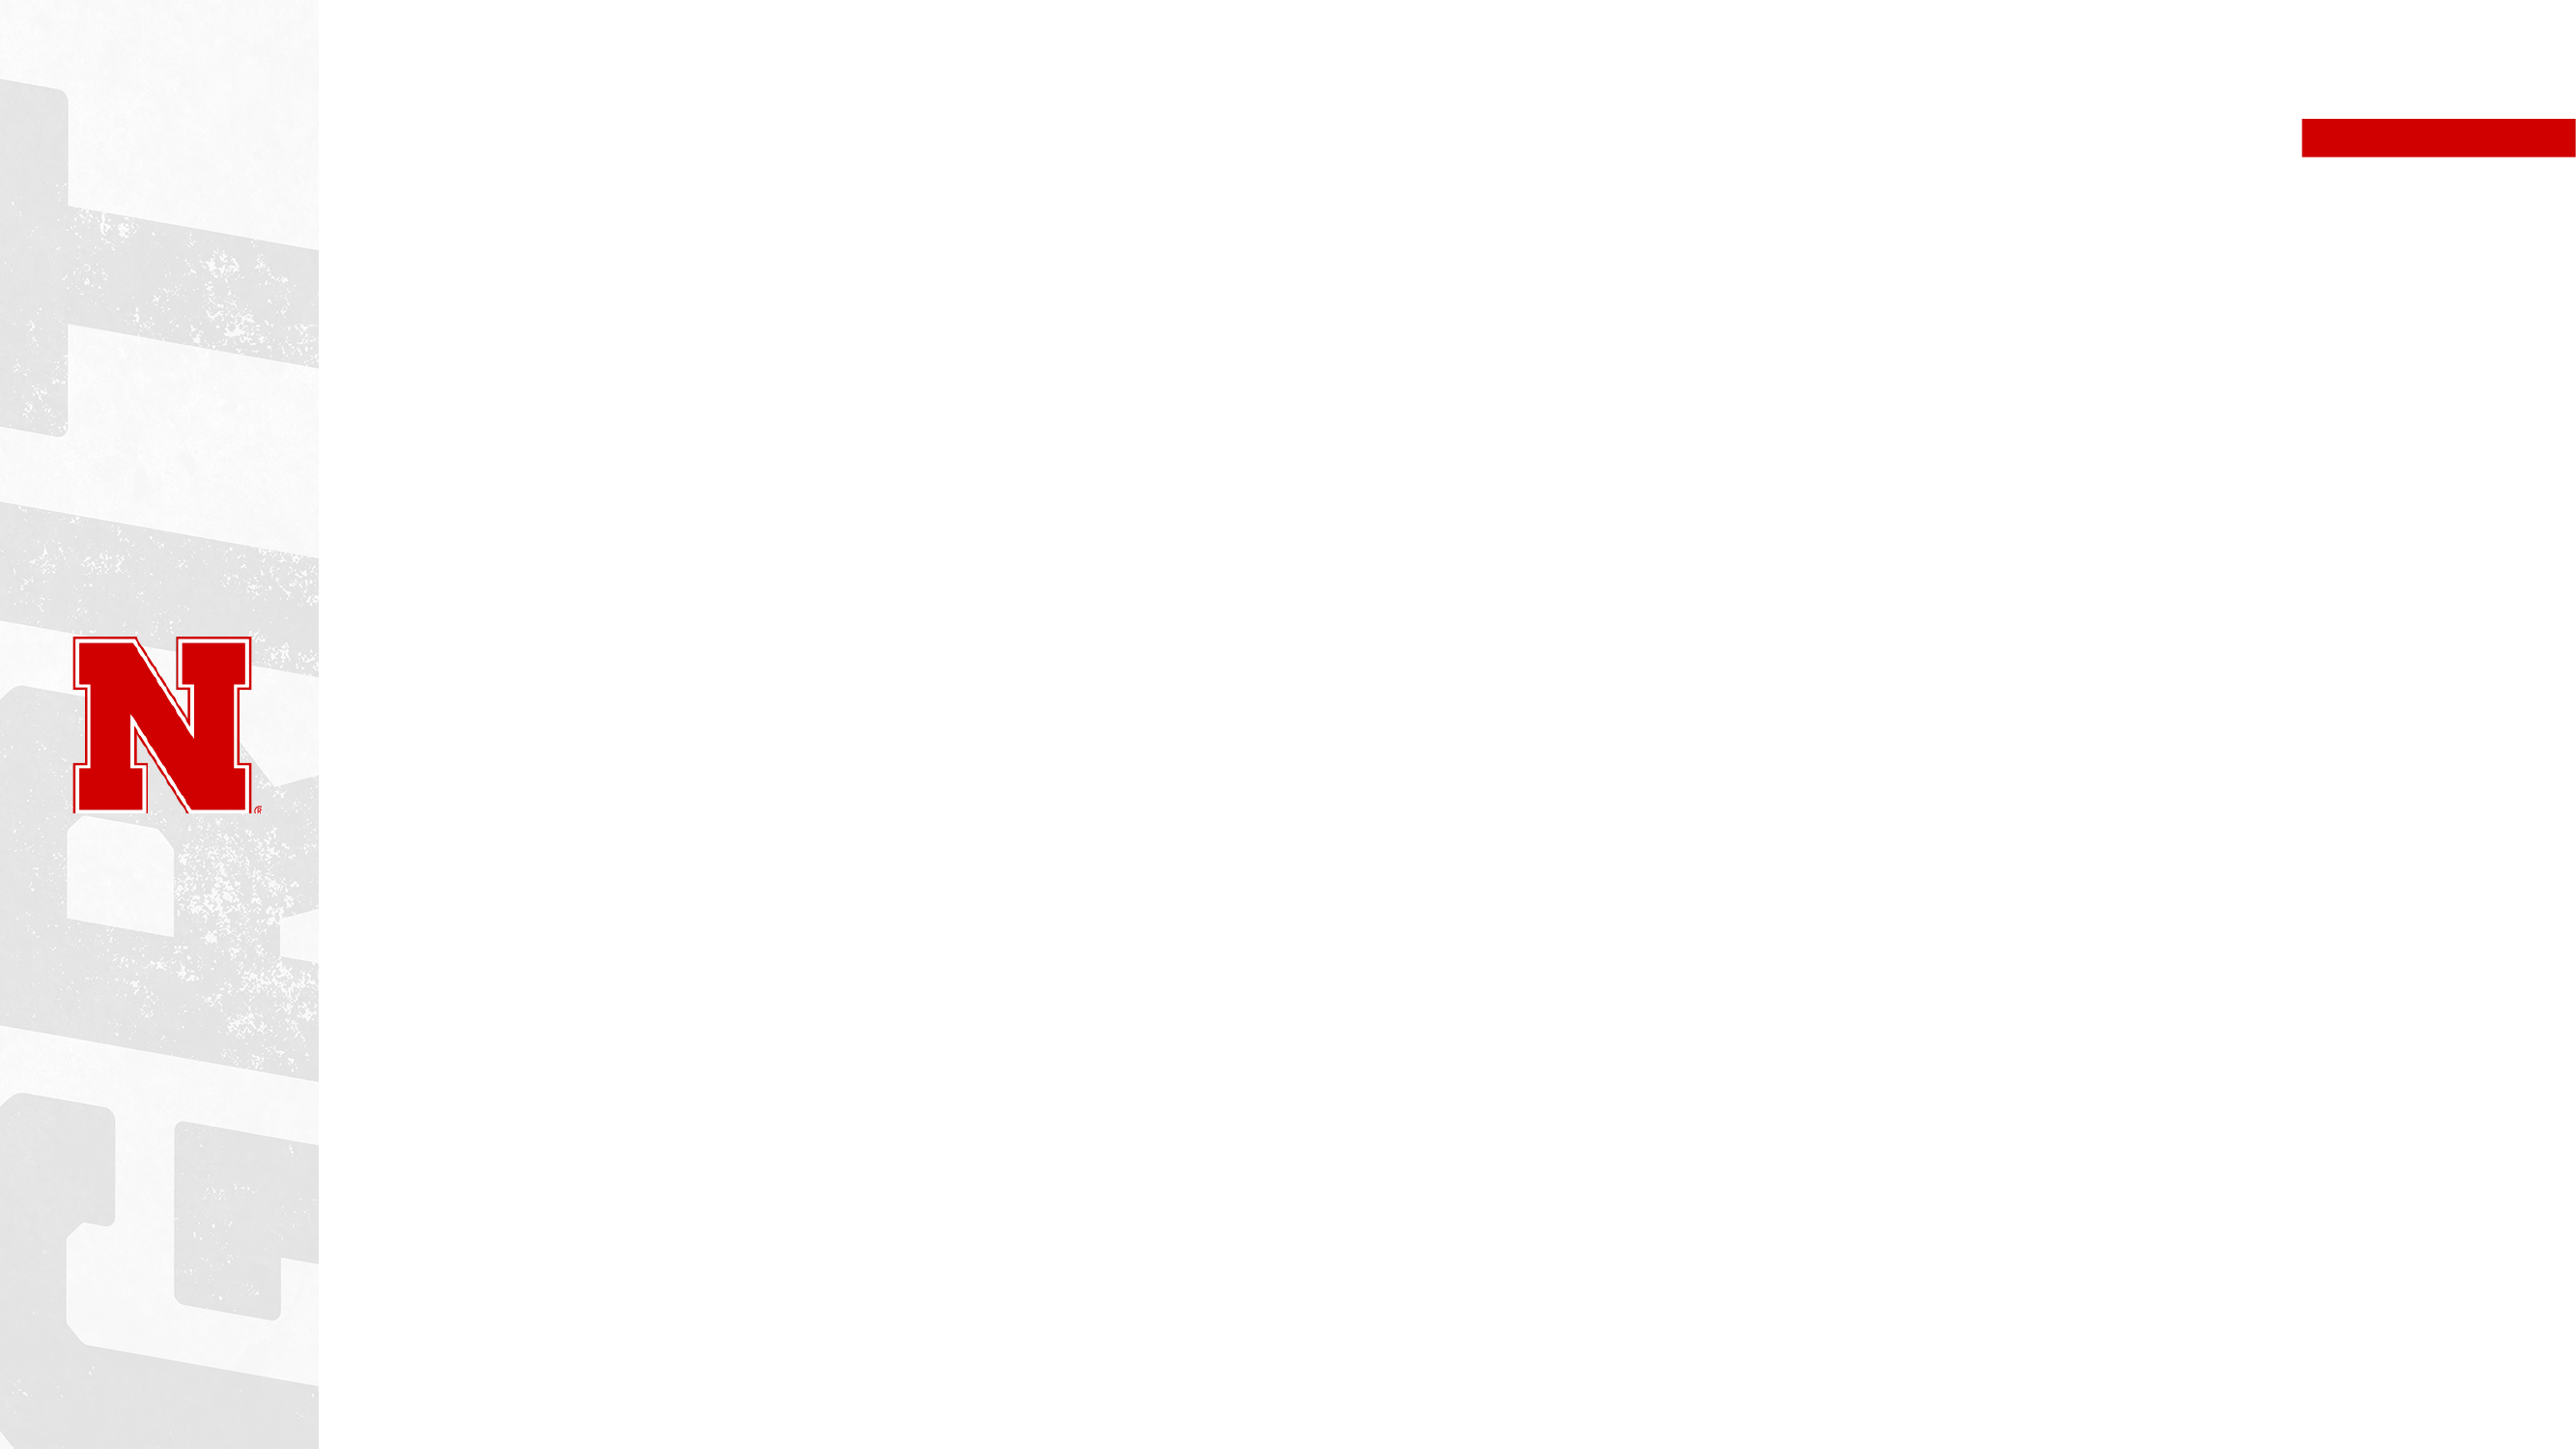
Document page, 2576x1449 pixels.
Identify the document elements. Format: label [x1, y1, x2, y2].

picture [0, 0, 319, 1449]
